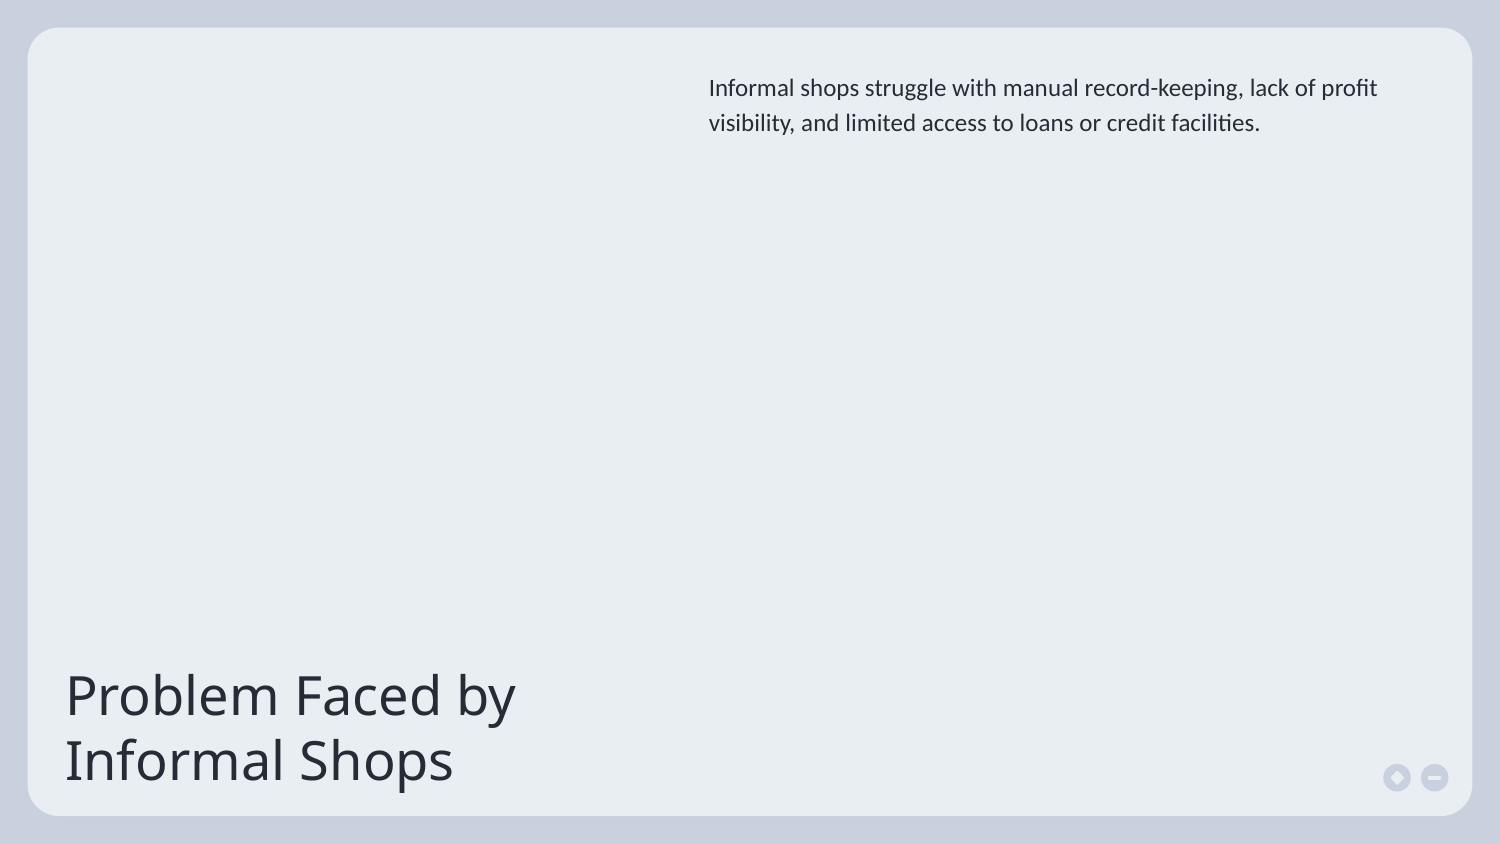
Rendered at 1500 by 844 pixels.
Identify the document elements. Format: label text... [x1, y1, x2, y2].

subtitle Informal shops struggle with manual record-keeping, lack of profit visibility, and limited access to loans or credit facilities. [693, 50, 1413, 536]
title Problem Faced by Informal Shops [50, 334, 652, 807]
